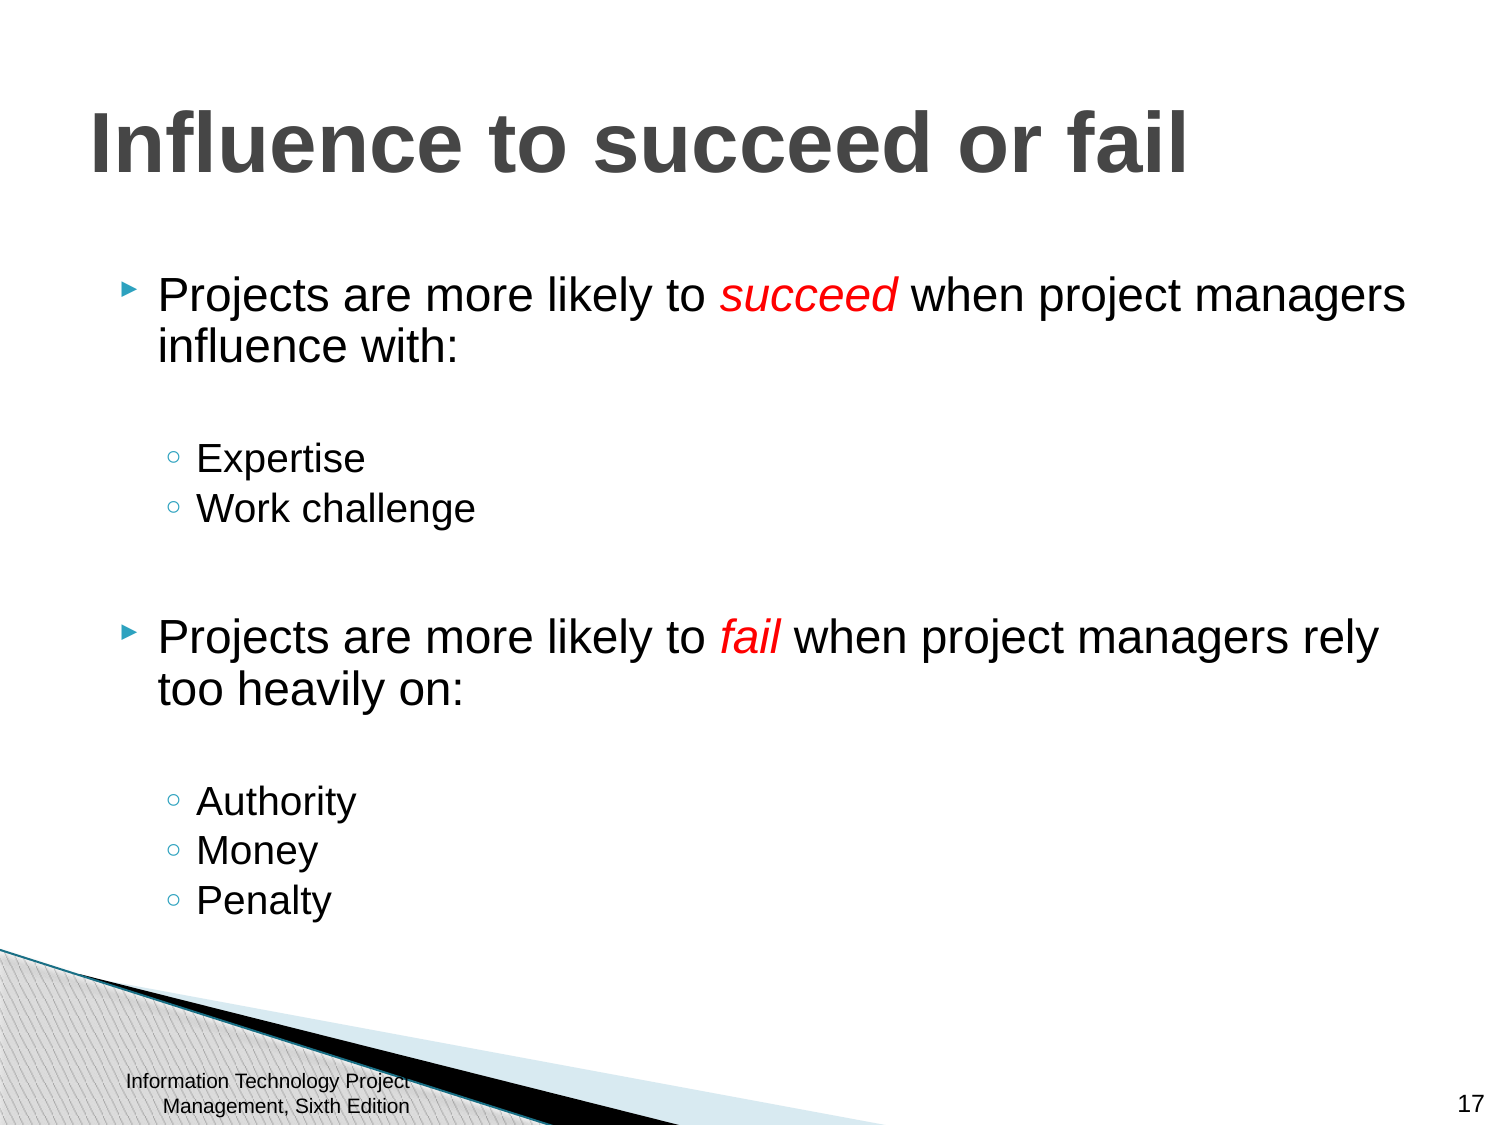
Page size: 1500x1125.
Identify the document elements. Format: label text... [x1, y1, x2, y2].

slide_number 17 [1408, 1065, 1500, 1125]
title Influence to succeed or fail [75, 45, 1425, 233]
list Projects are more likely to succeed when project managers influence with: Expertise Work challenge Projects are more likely to fail when project managers rely too heavily on: Authority Money Penalty [87, 262, 1431, 938]
footer Information Technology Project Management, Sixth Edition [0, 1065, 425, 1125]
